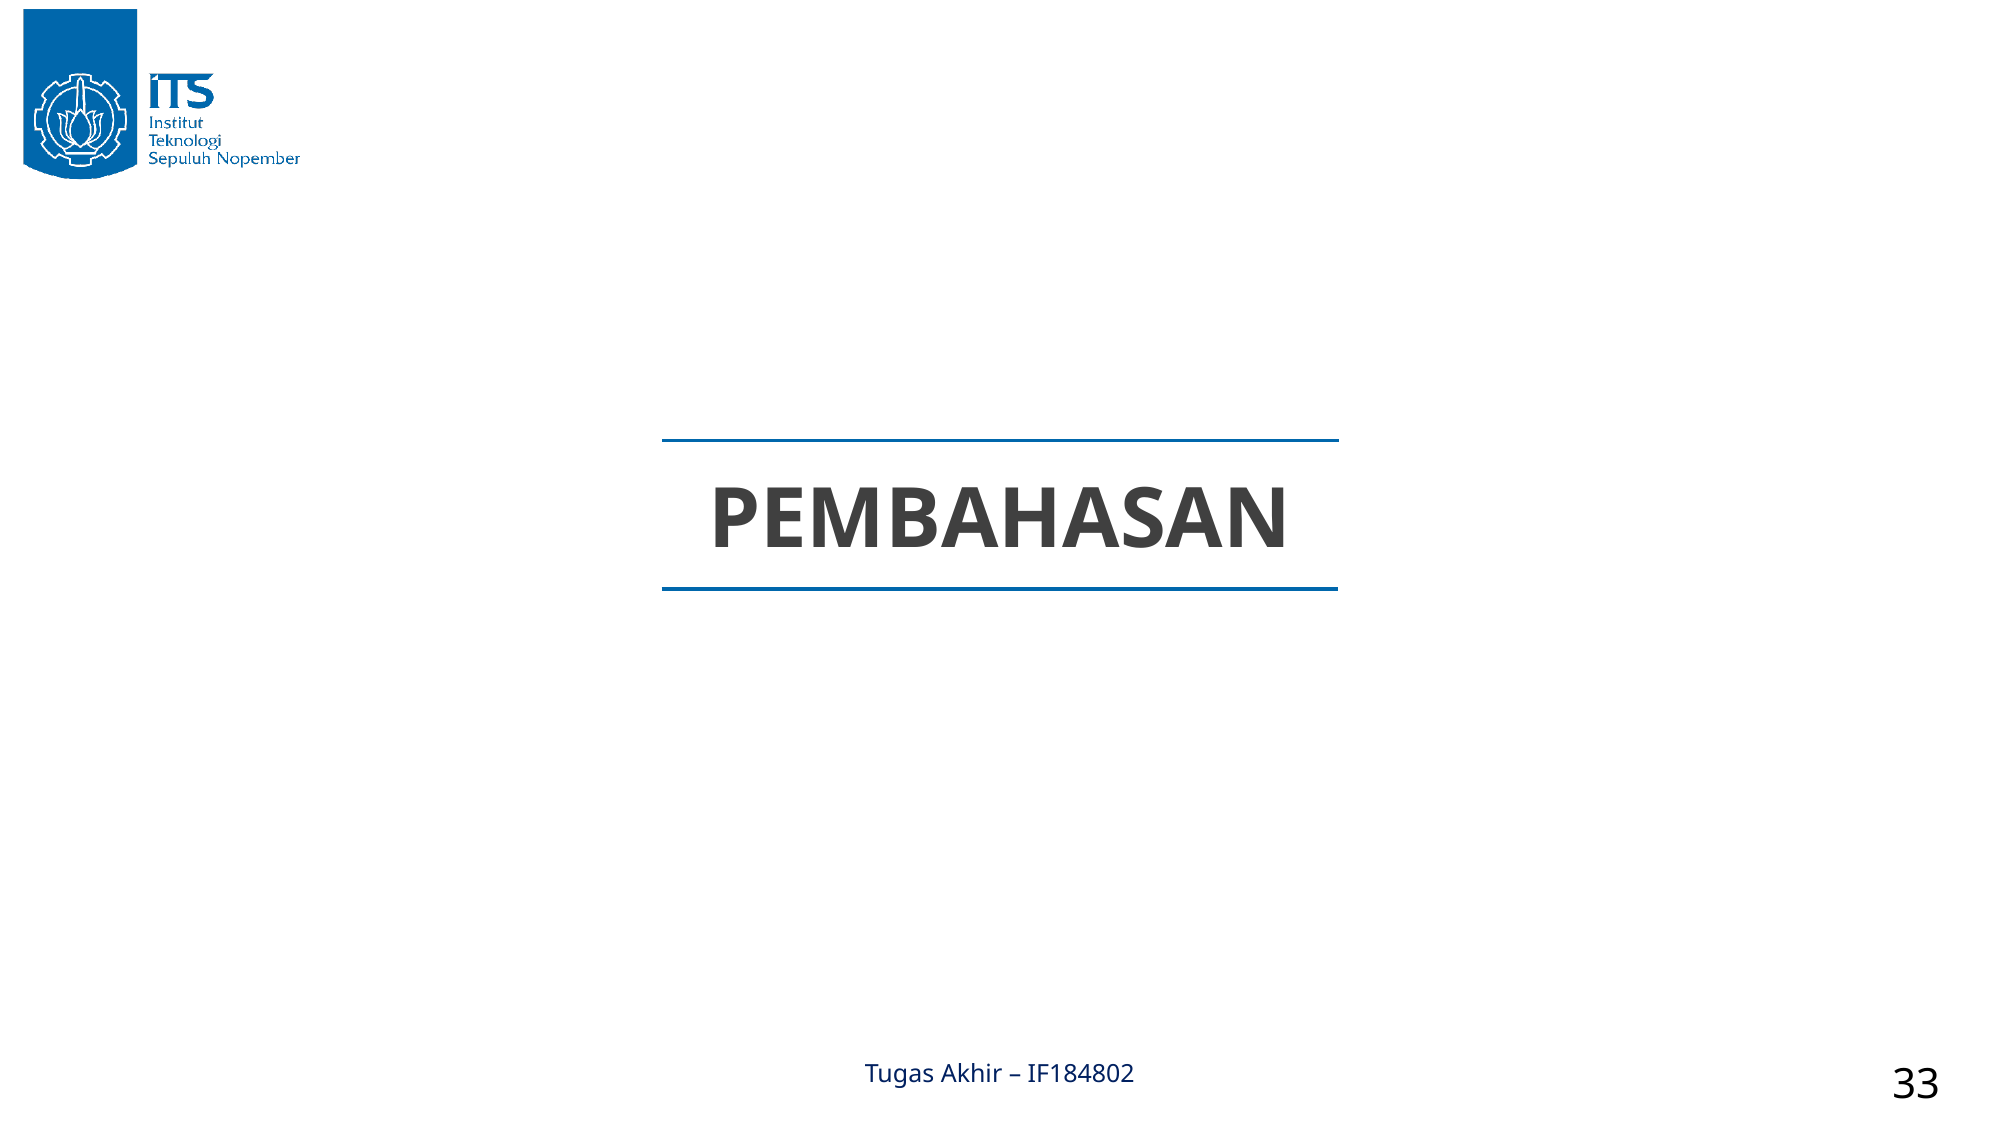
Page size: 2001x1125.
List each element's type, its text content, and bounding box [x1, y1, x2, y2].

slide_number 33 [1505, 1055, 1956, 1116]
footer Tugas Akhir – IF184802 [662, 1042, 1338, 1103]
picture [13, 0, 308, 189]
text_box PEMBAHASAN [249, 420, 1750, 621]
